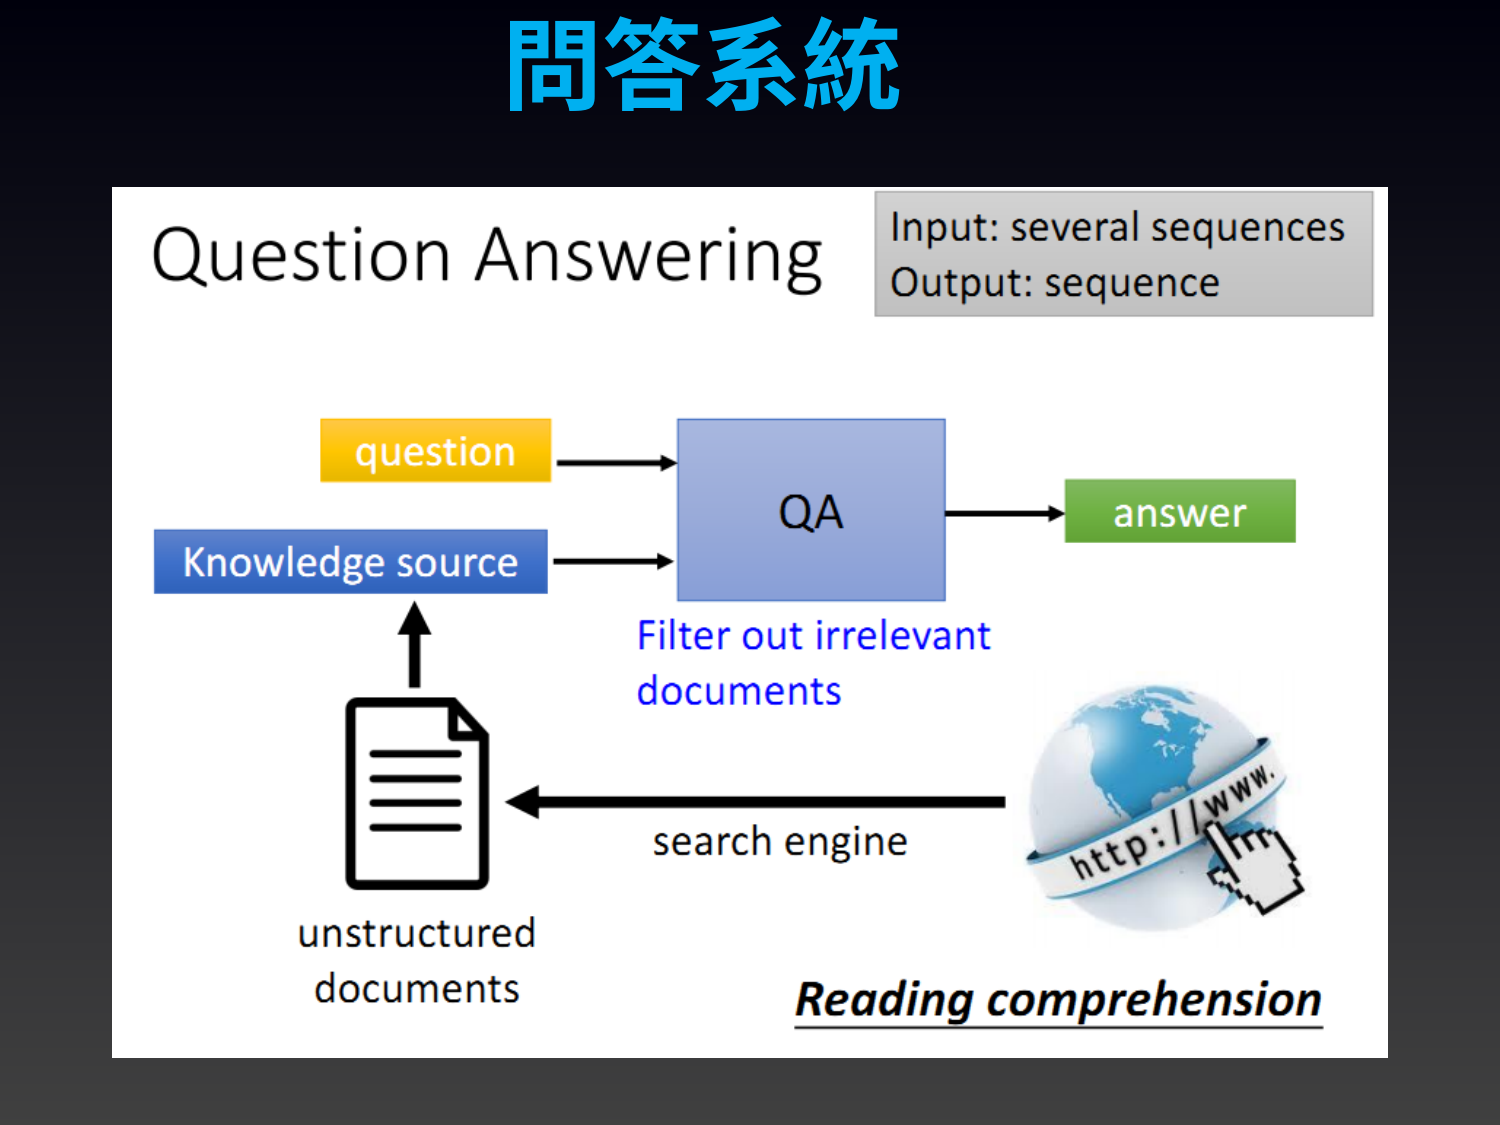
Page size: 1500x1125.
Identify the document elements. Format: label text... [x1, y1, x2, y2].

text_box 問答系統 [487, 0, 1325, 138]
picture [112, 187, 1388, 1058]
